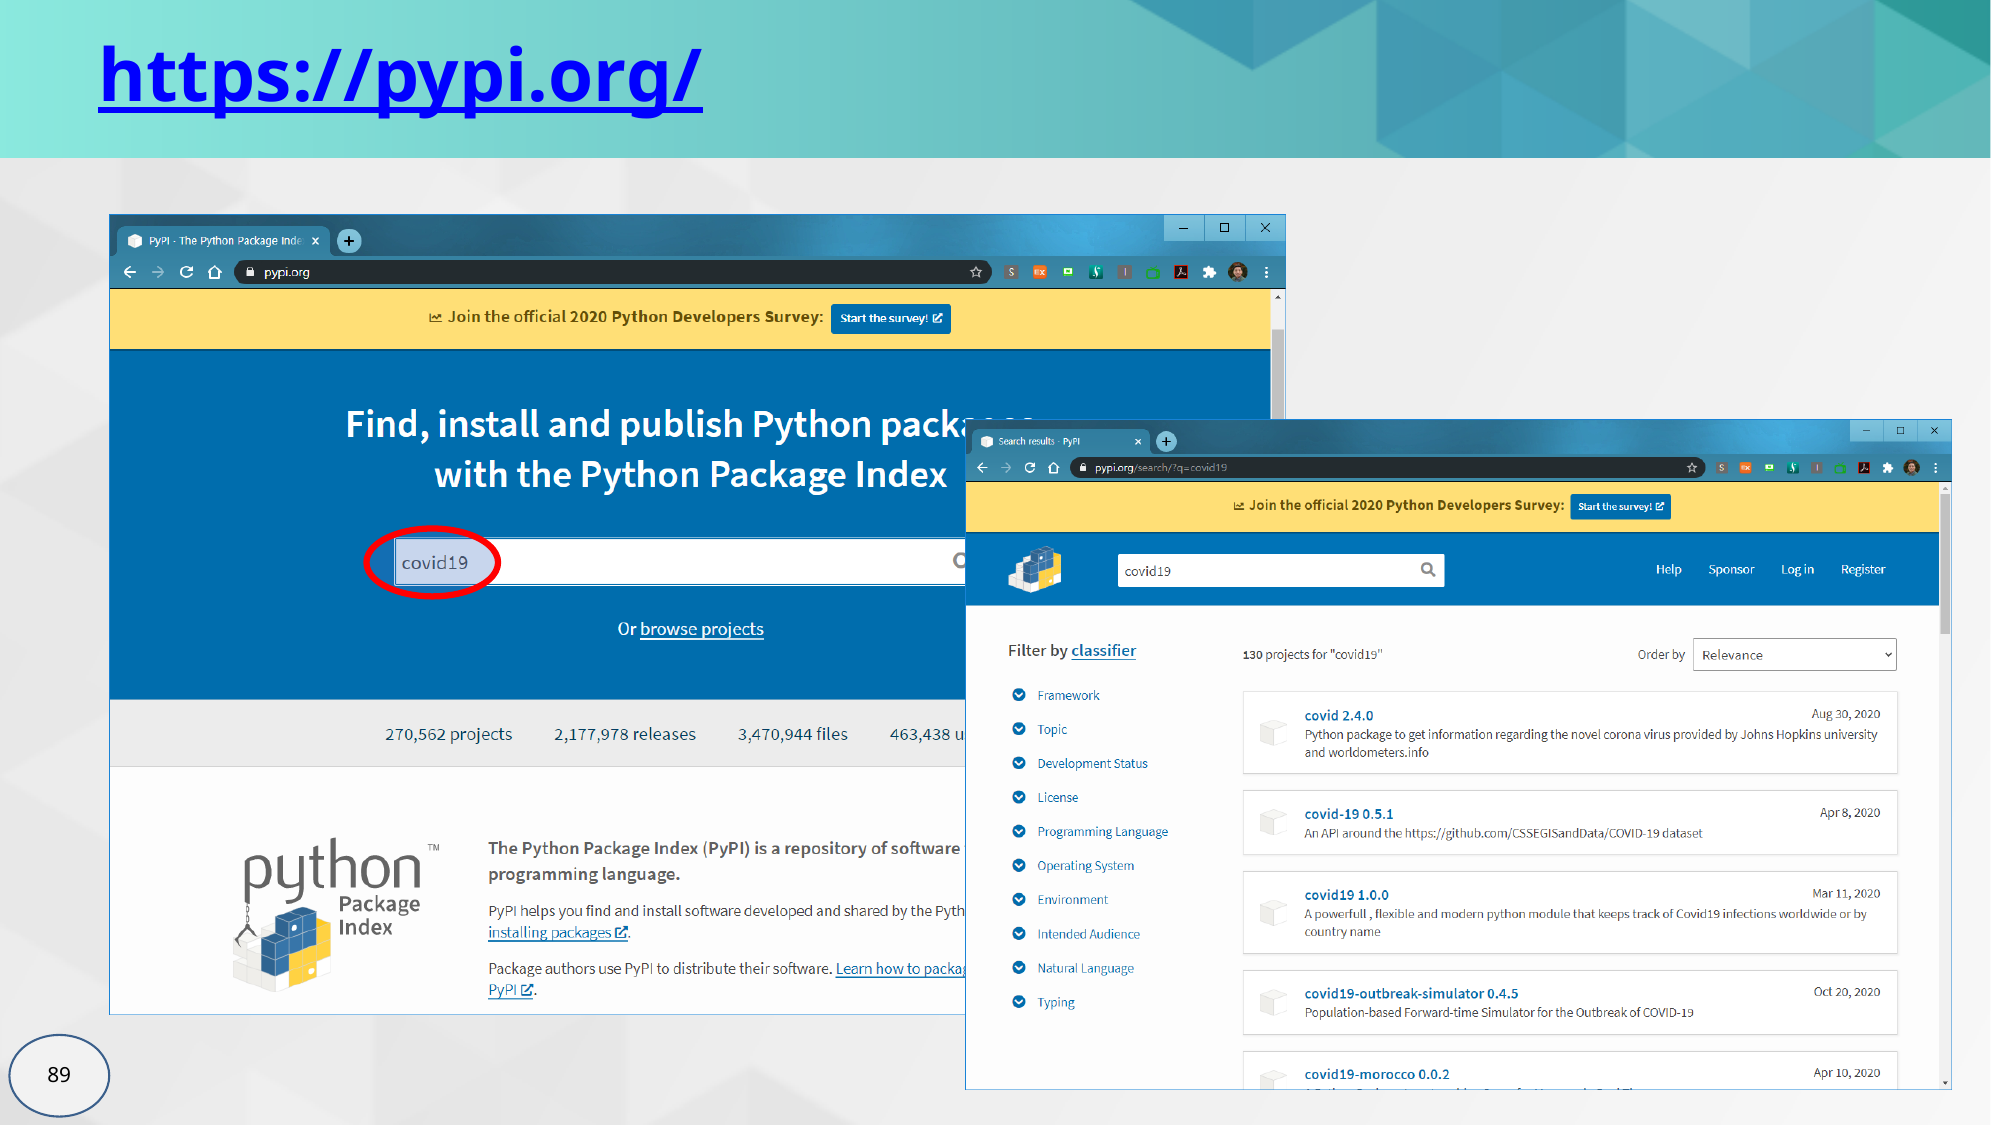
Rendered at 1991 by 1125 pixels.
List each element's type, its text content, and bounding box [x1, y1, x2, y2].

picture [0, 0, 1991, 1125]
title https://pypi.org/ [83, 0, 1681, 158]
